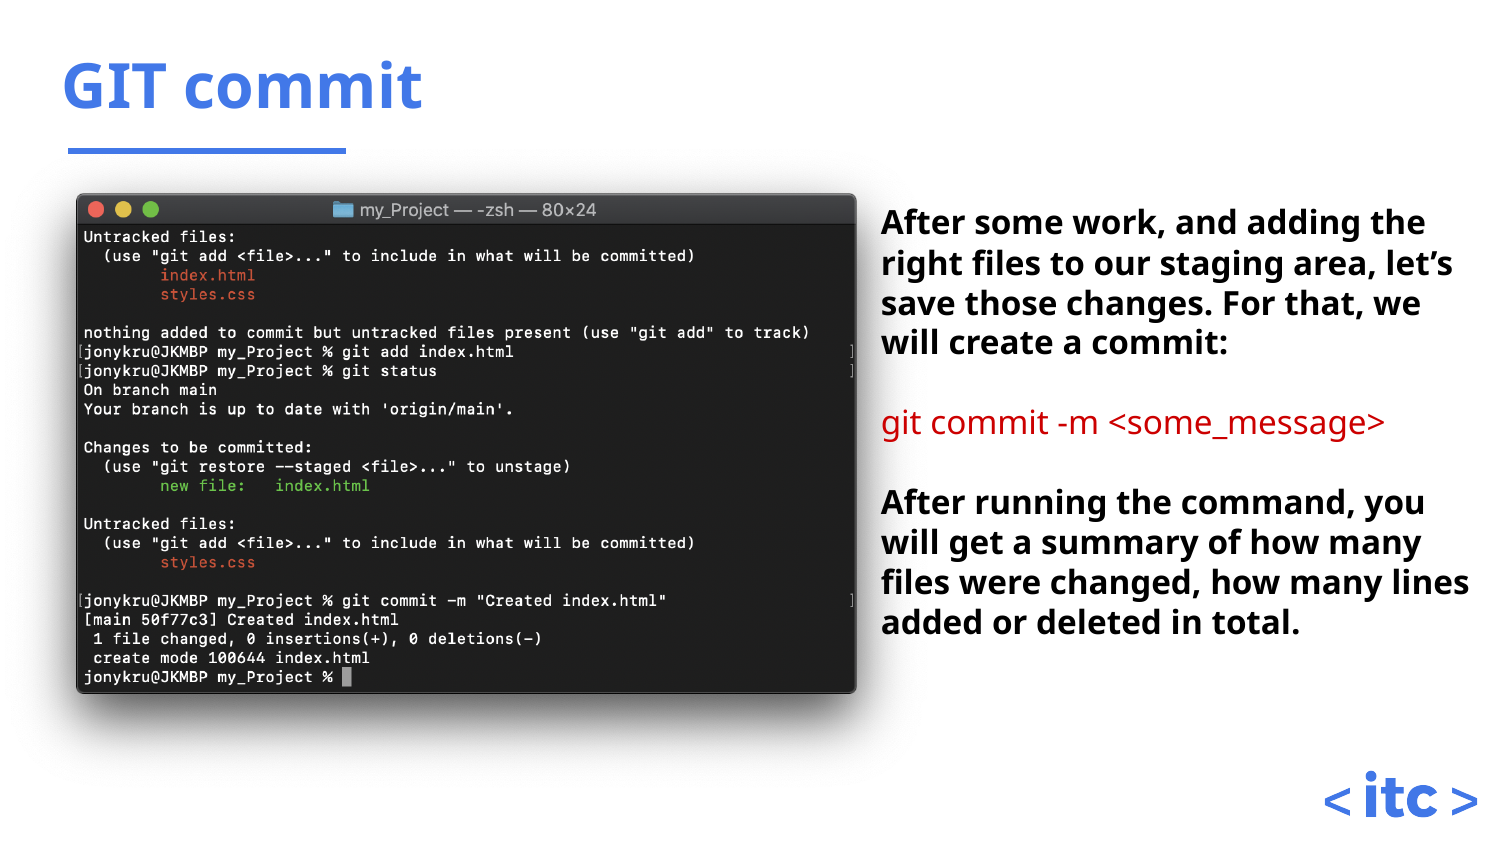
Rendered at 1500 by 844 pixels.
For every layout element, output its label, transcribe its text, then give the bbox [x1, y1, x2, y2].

picture [1316, 759, 1485, 828]
text_box GIT commit [46, 39, 1492, 136]
text_box After some work, and adding the right files to our staging area, let’s save those changes. For that, we will create a commit: git commit -m <some_message> After running the command, you will get a summary of how many files were changed, how many lines added or deleted in total. [865, 186, 1492, 809]
picture [0, 141, 932, 794]
